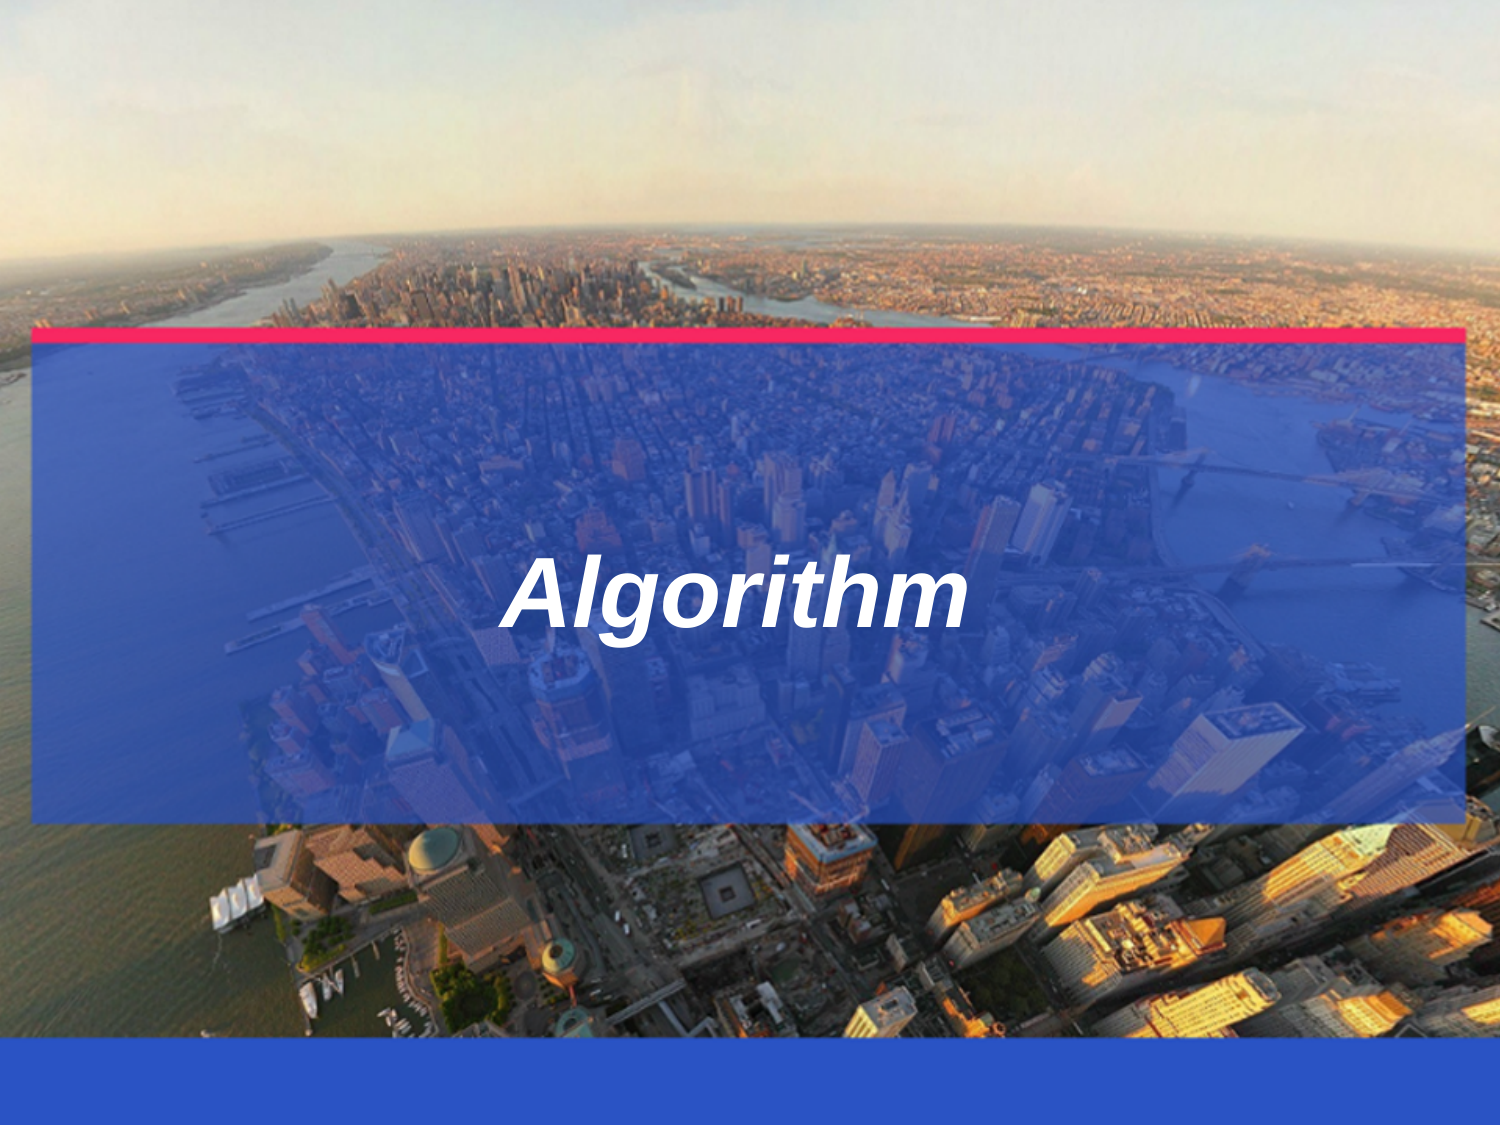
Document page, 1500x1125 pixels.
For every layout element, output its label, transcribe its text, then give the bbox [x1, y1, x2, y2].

title Algorithm [112, 512, 1388, 657]
picture [0, 0, 1500, 1125]
